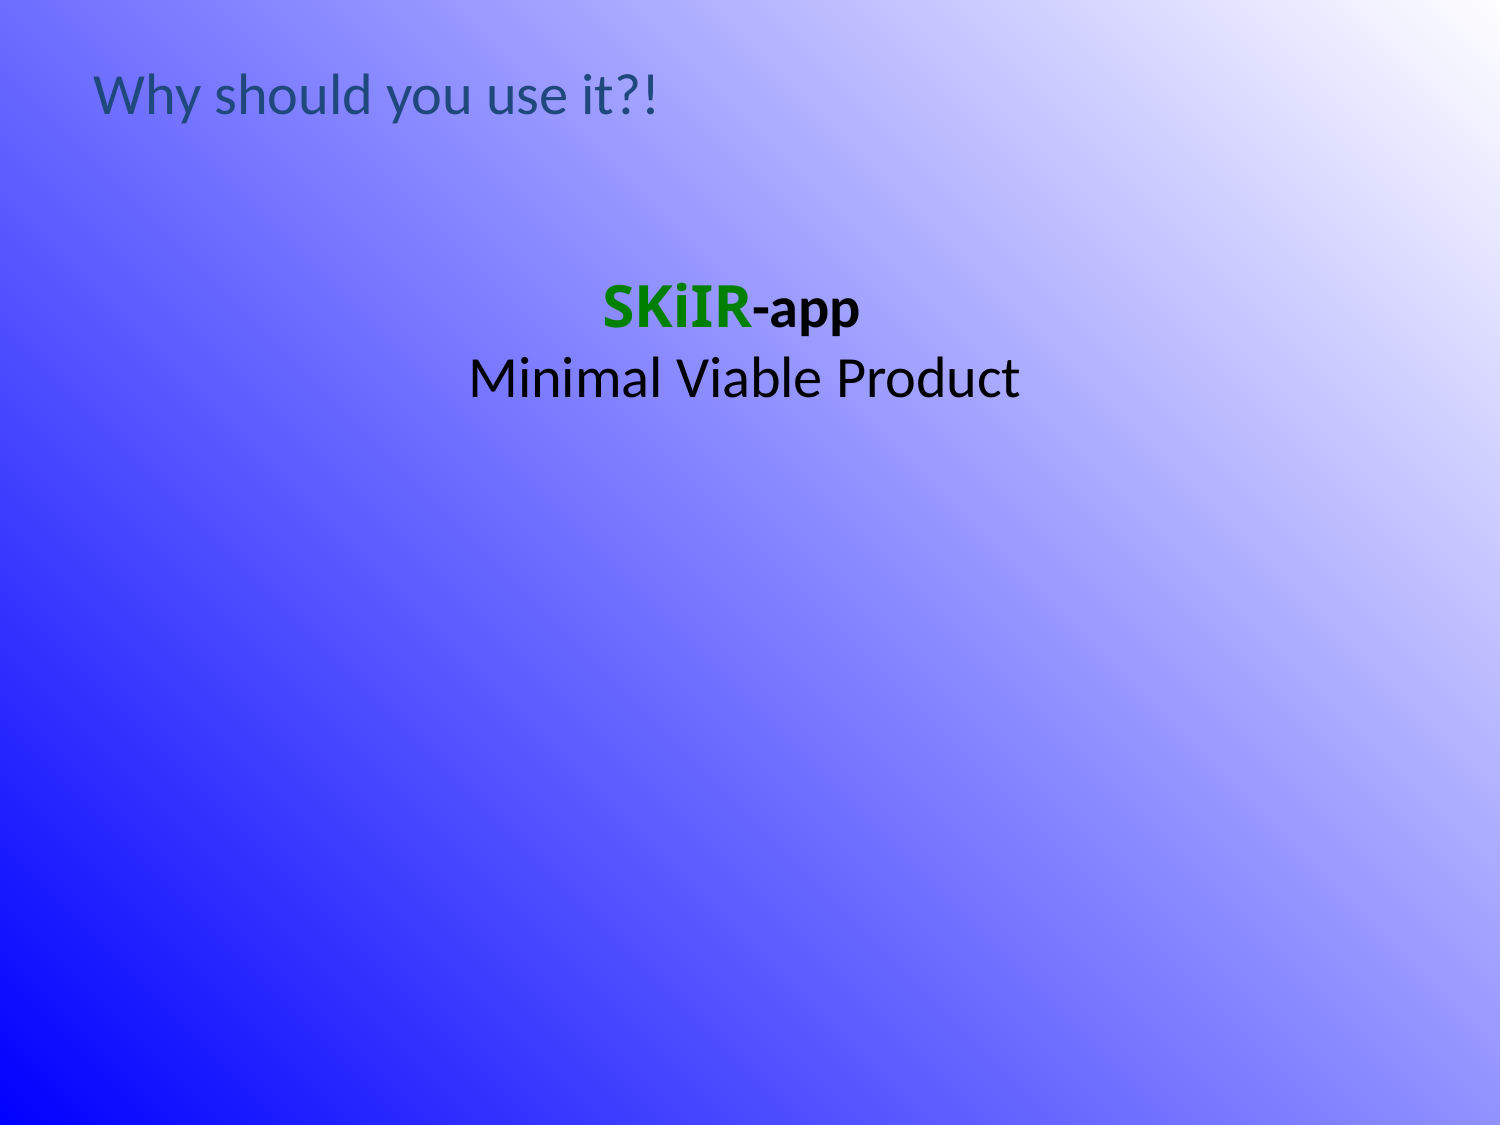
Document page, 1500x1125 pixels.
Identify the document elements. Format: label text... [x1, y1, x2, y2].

text_box SKiIR-app Minimal Viable Product [383, 261, 1107, 417]
text_box Why should you use it?! [79, 48, 676, 134]
